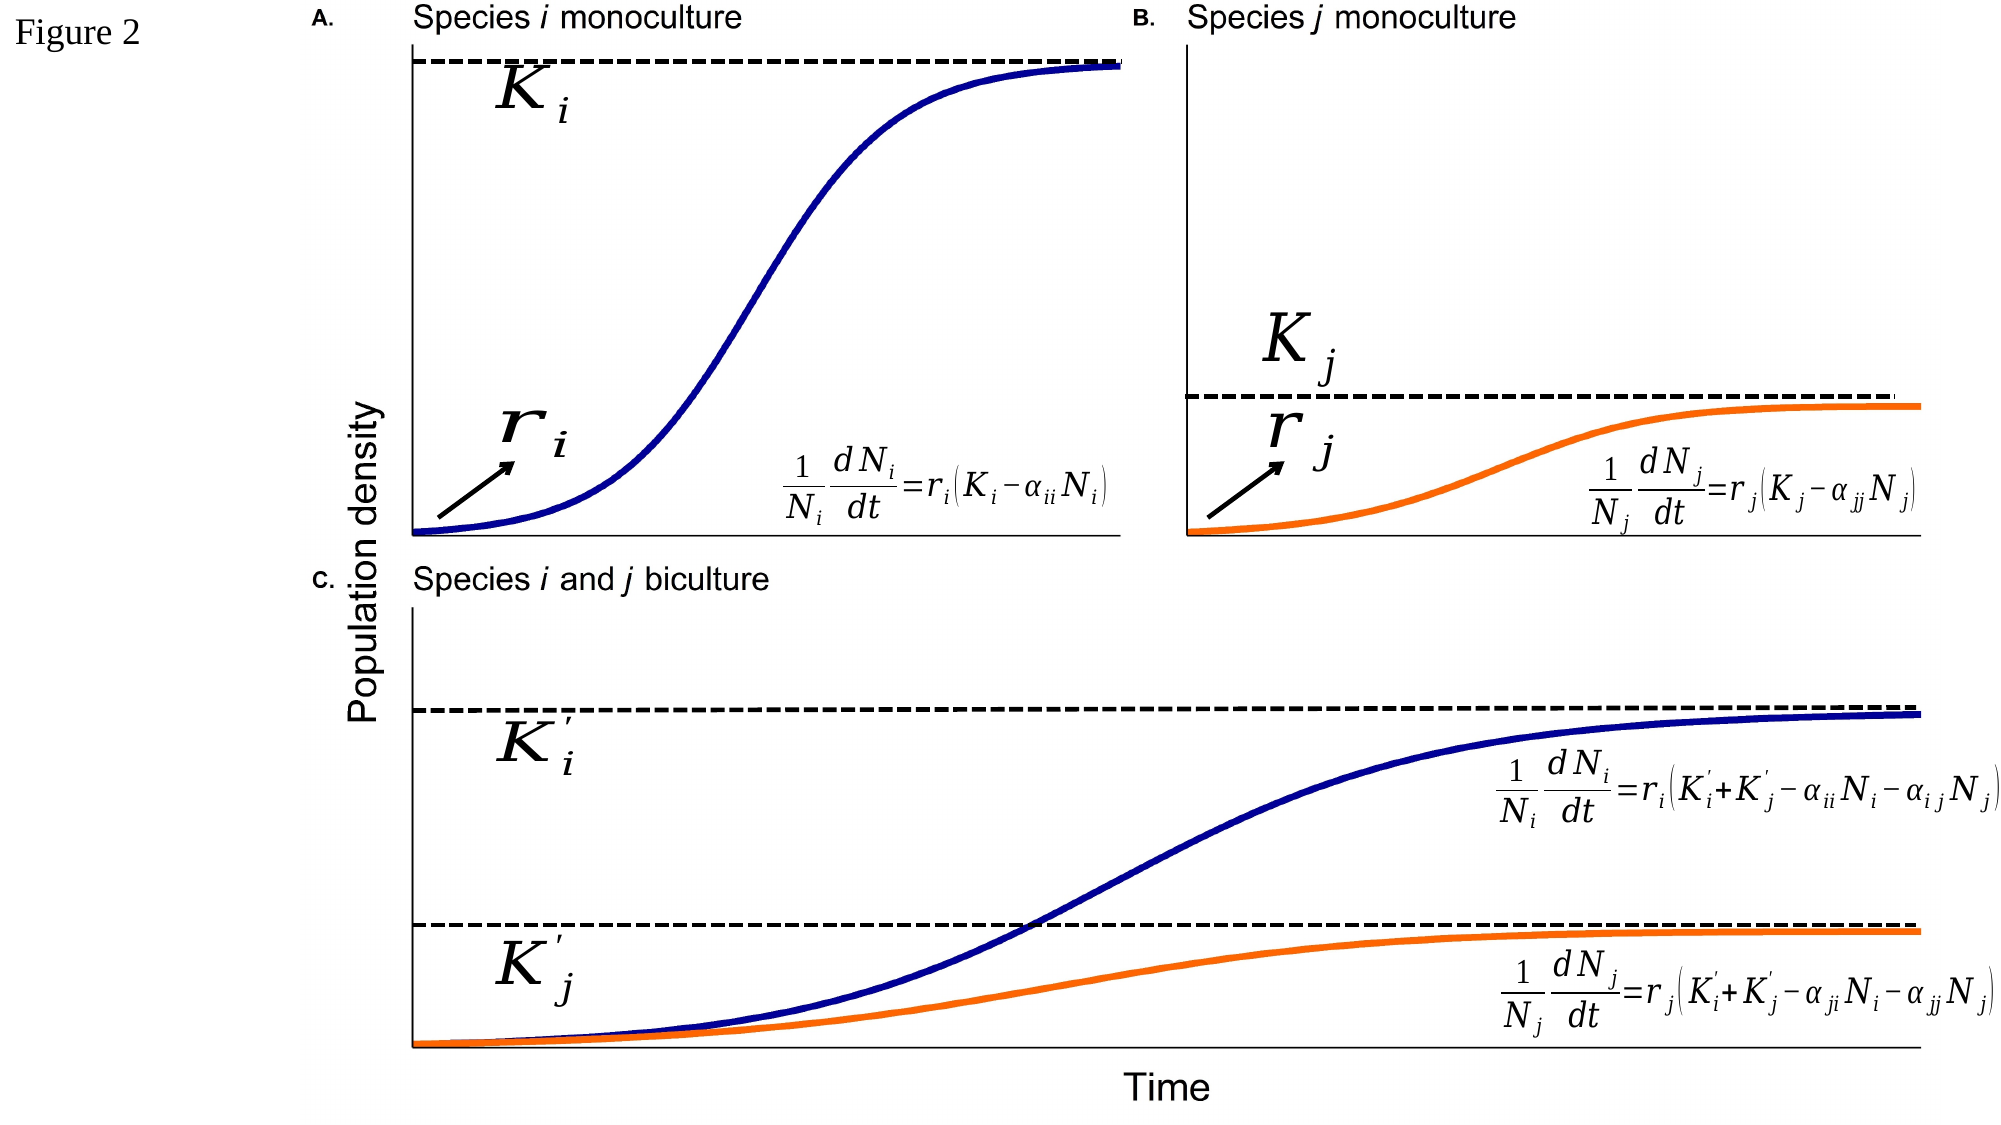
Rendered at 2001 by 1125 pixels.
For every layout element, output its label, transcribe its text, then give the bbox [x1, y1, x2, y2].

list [300, 0, 1941, 1125]
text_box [412, 56, 2000, 1040]
text_box Figure 2 [0, 0, 300, 60]
